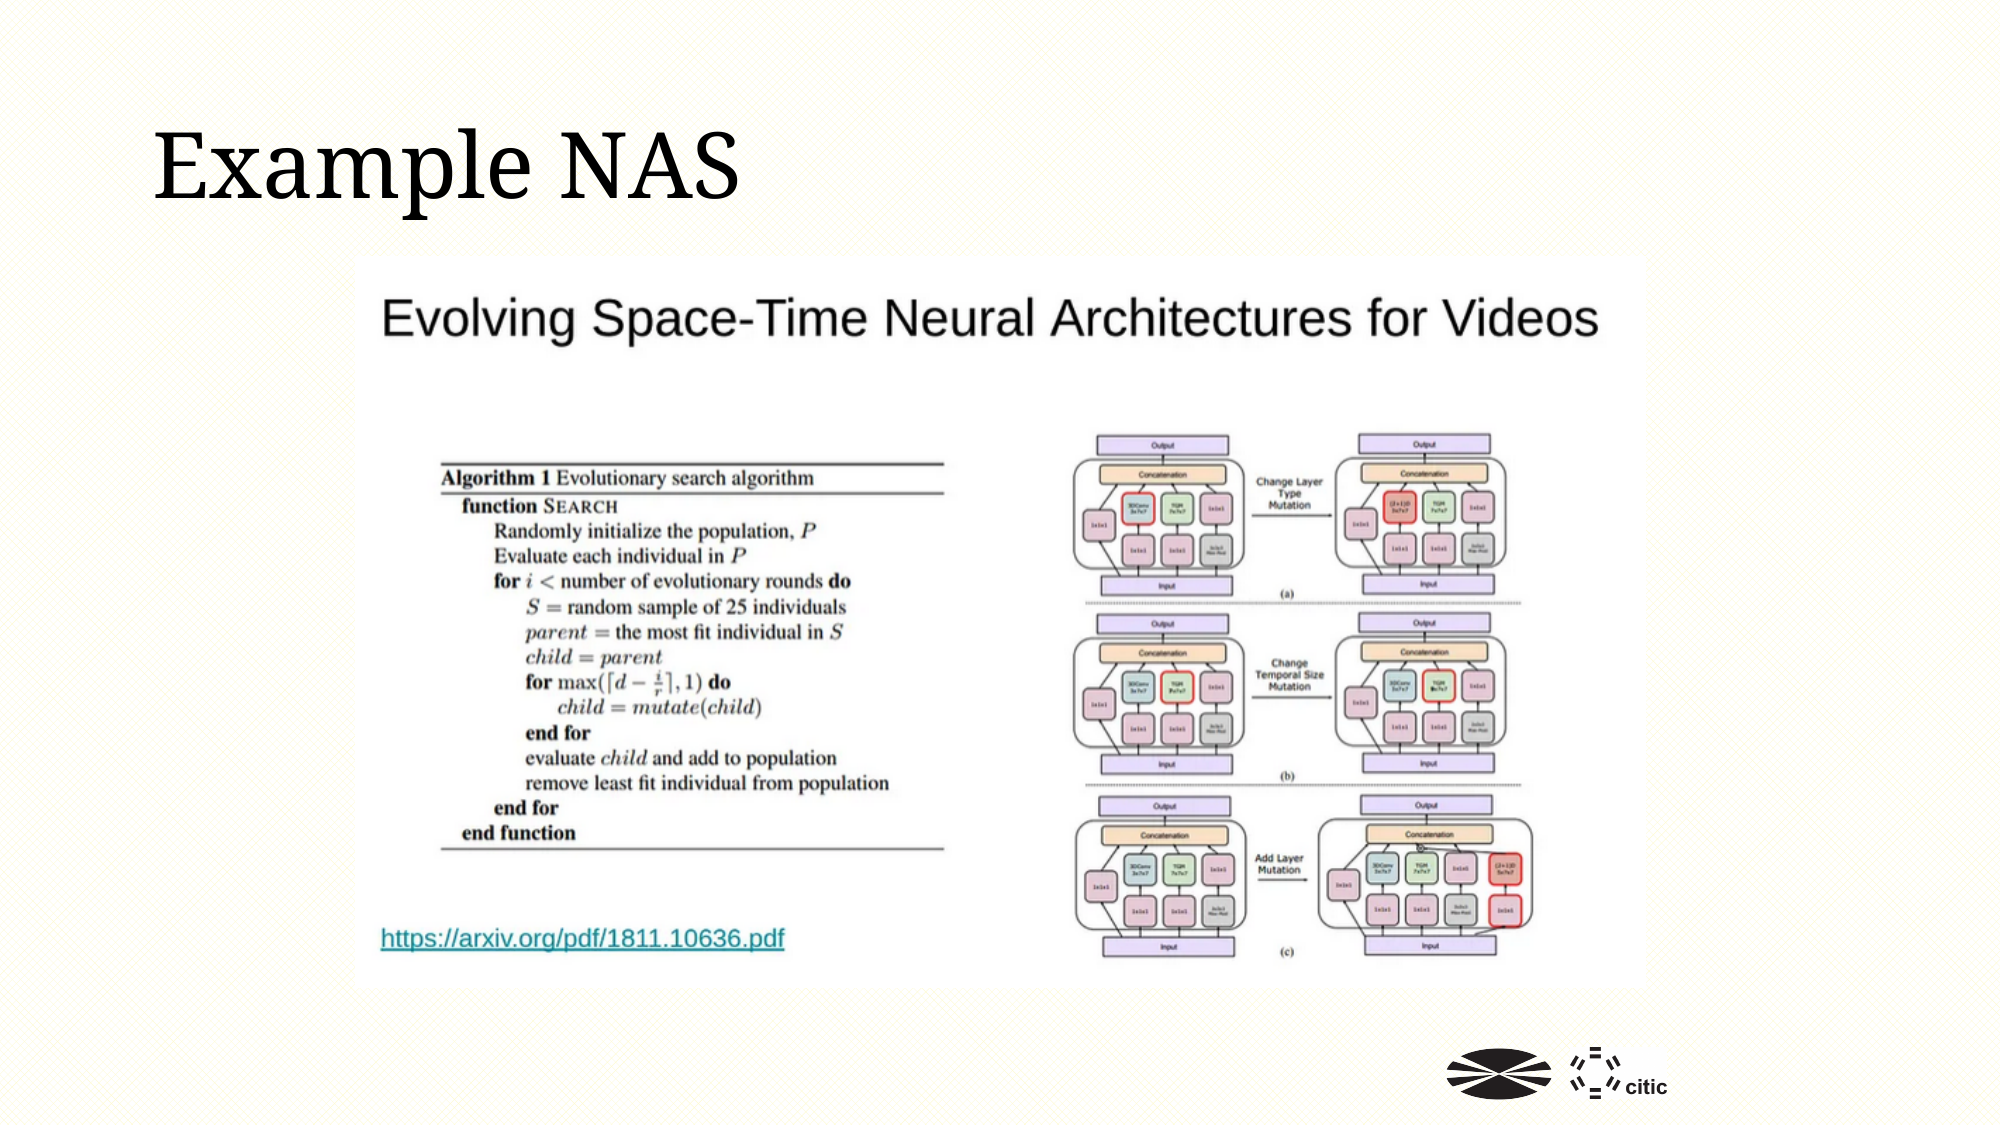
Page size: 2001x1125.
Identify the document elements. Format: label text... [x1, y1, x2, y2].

picture [1445, 1047, 1553, 1101]
picture [1570, 1047, 1667, 1099]
title Example NAS [137, 59, 1863, 278]
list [355, 256, 1646, 989]
